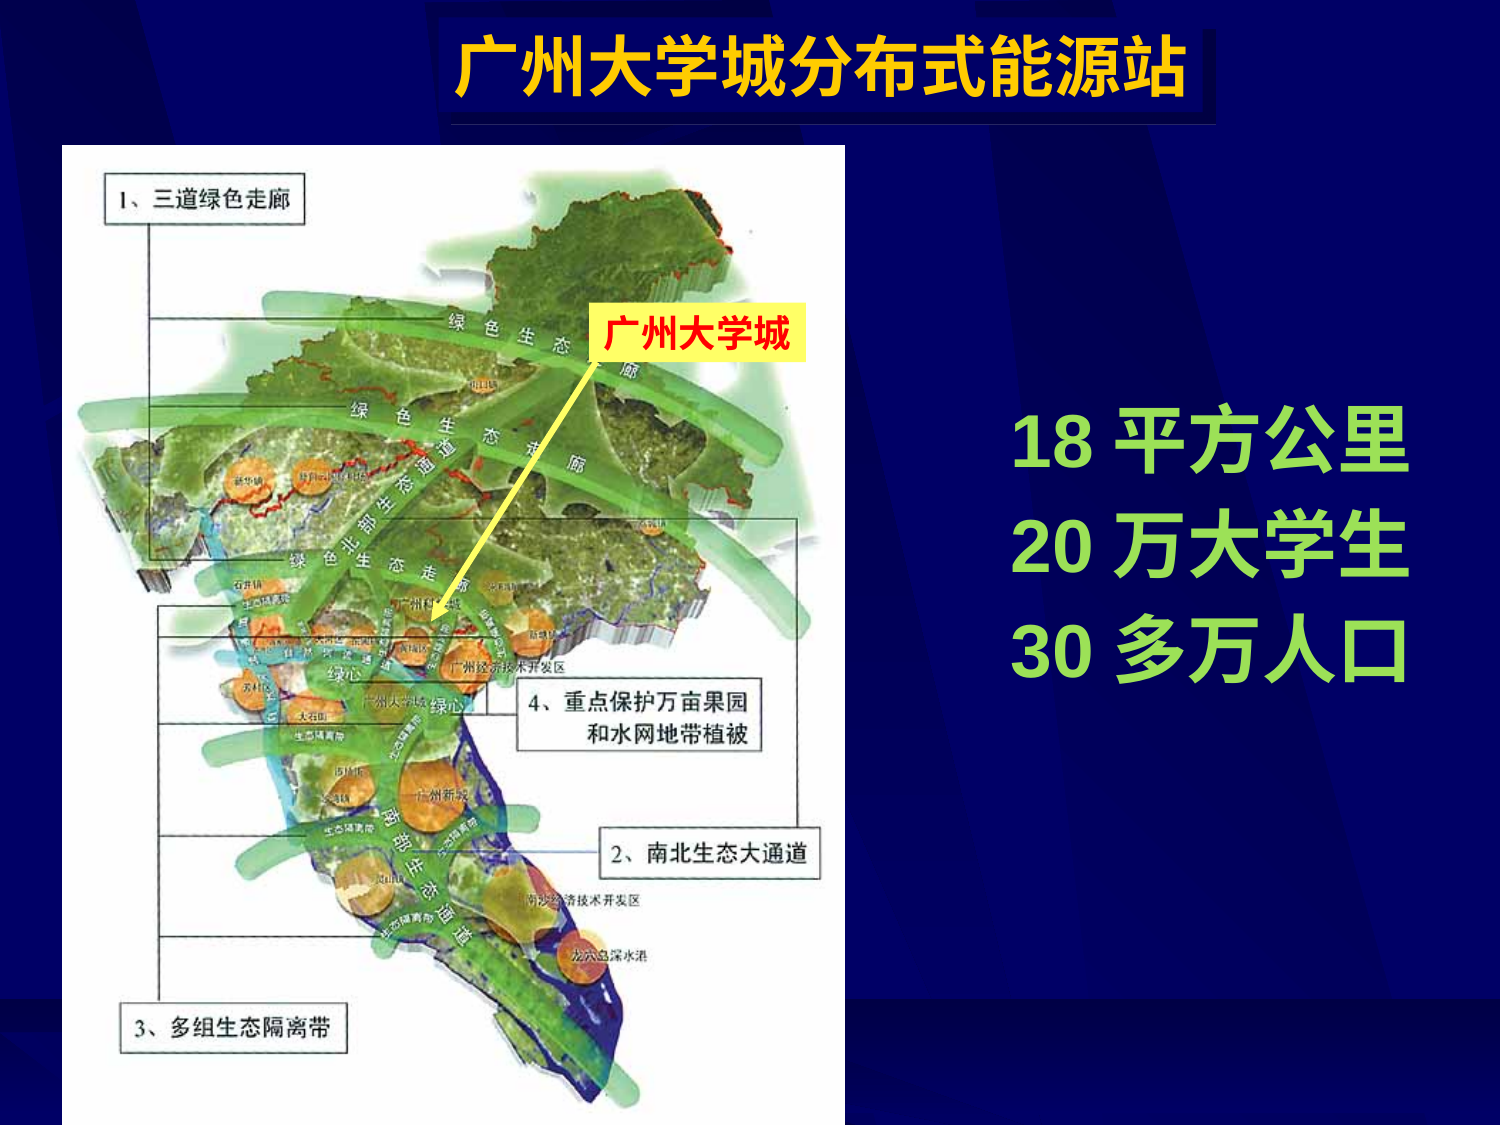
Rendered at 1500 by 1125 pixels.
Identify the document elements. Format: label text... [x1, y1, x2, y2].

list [62, 145, 845, 1125]
list 18平方公里 20万大学生 30多万人口 [868, 385, 1500, 967]
text_box 广州大学城分布式能源站 [438, 17, 1203, 113]
